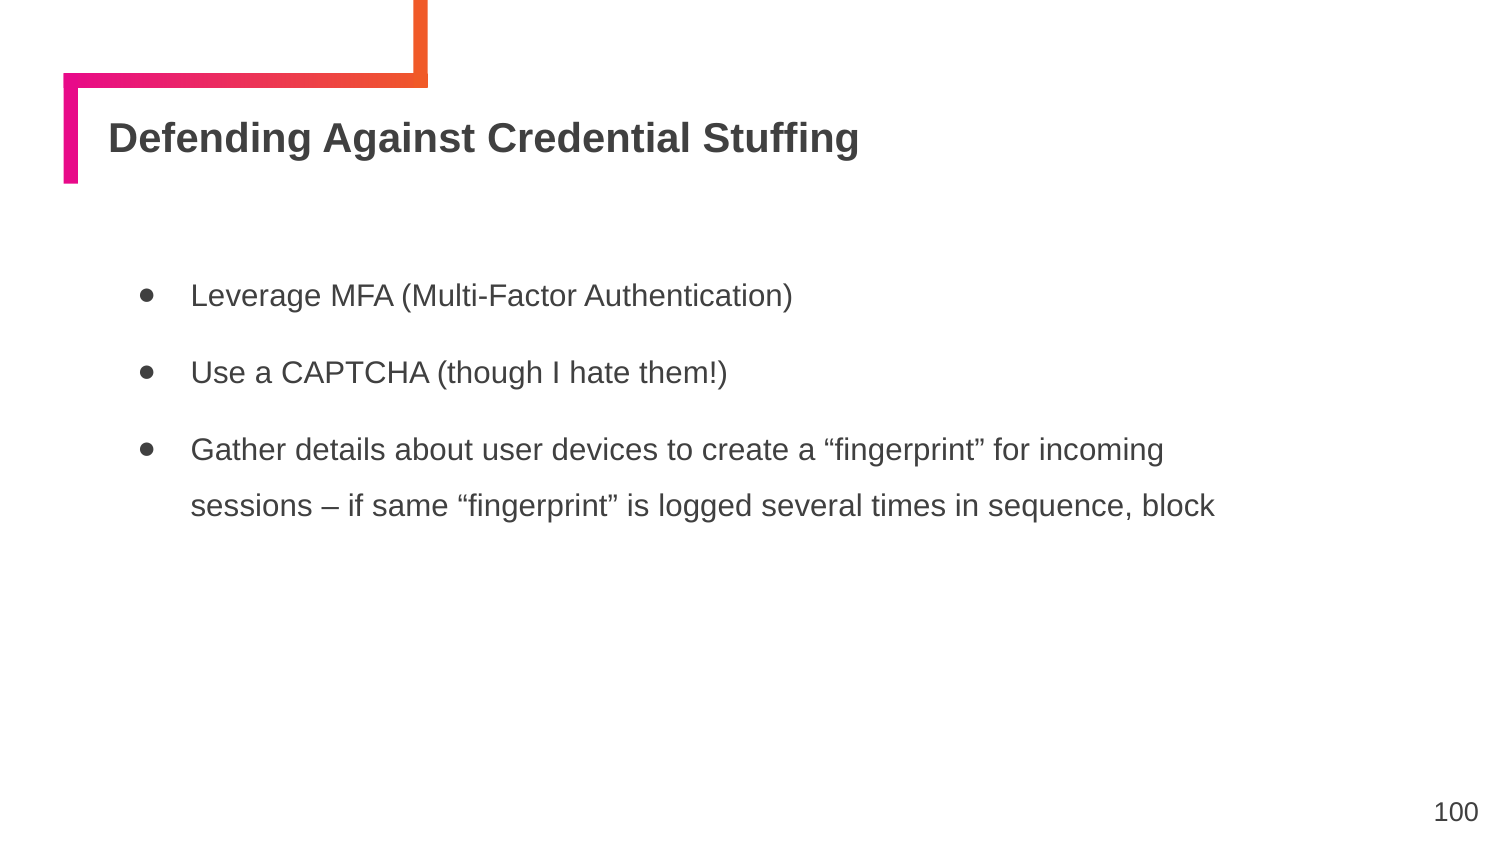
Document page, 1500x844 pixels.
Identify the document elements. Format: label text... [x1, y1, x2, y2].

title Defending Against Credential Stuffing [100, 117, 1455, 169]
text_box Leverage MFA (Multi-Factor Authentication) Use a CAPTCHA (though I hate them!) Gather details about user devices to create a “fingerprint” for incoming sessions – if same “fingerprint” is logged several times in sequence, block [100, 241, 1264, 770]
slide_number ‹#› [1403, 779, 1494, 844]
